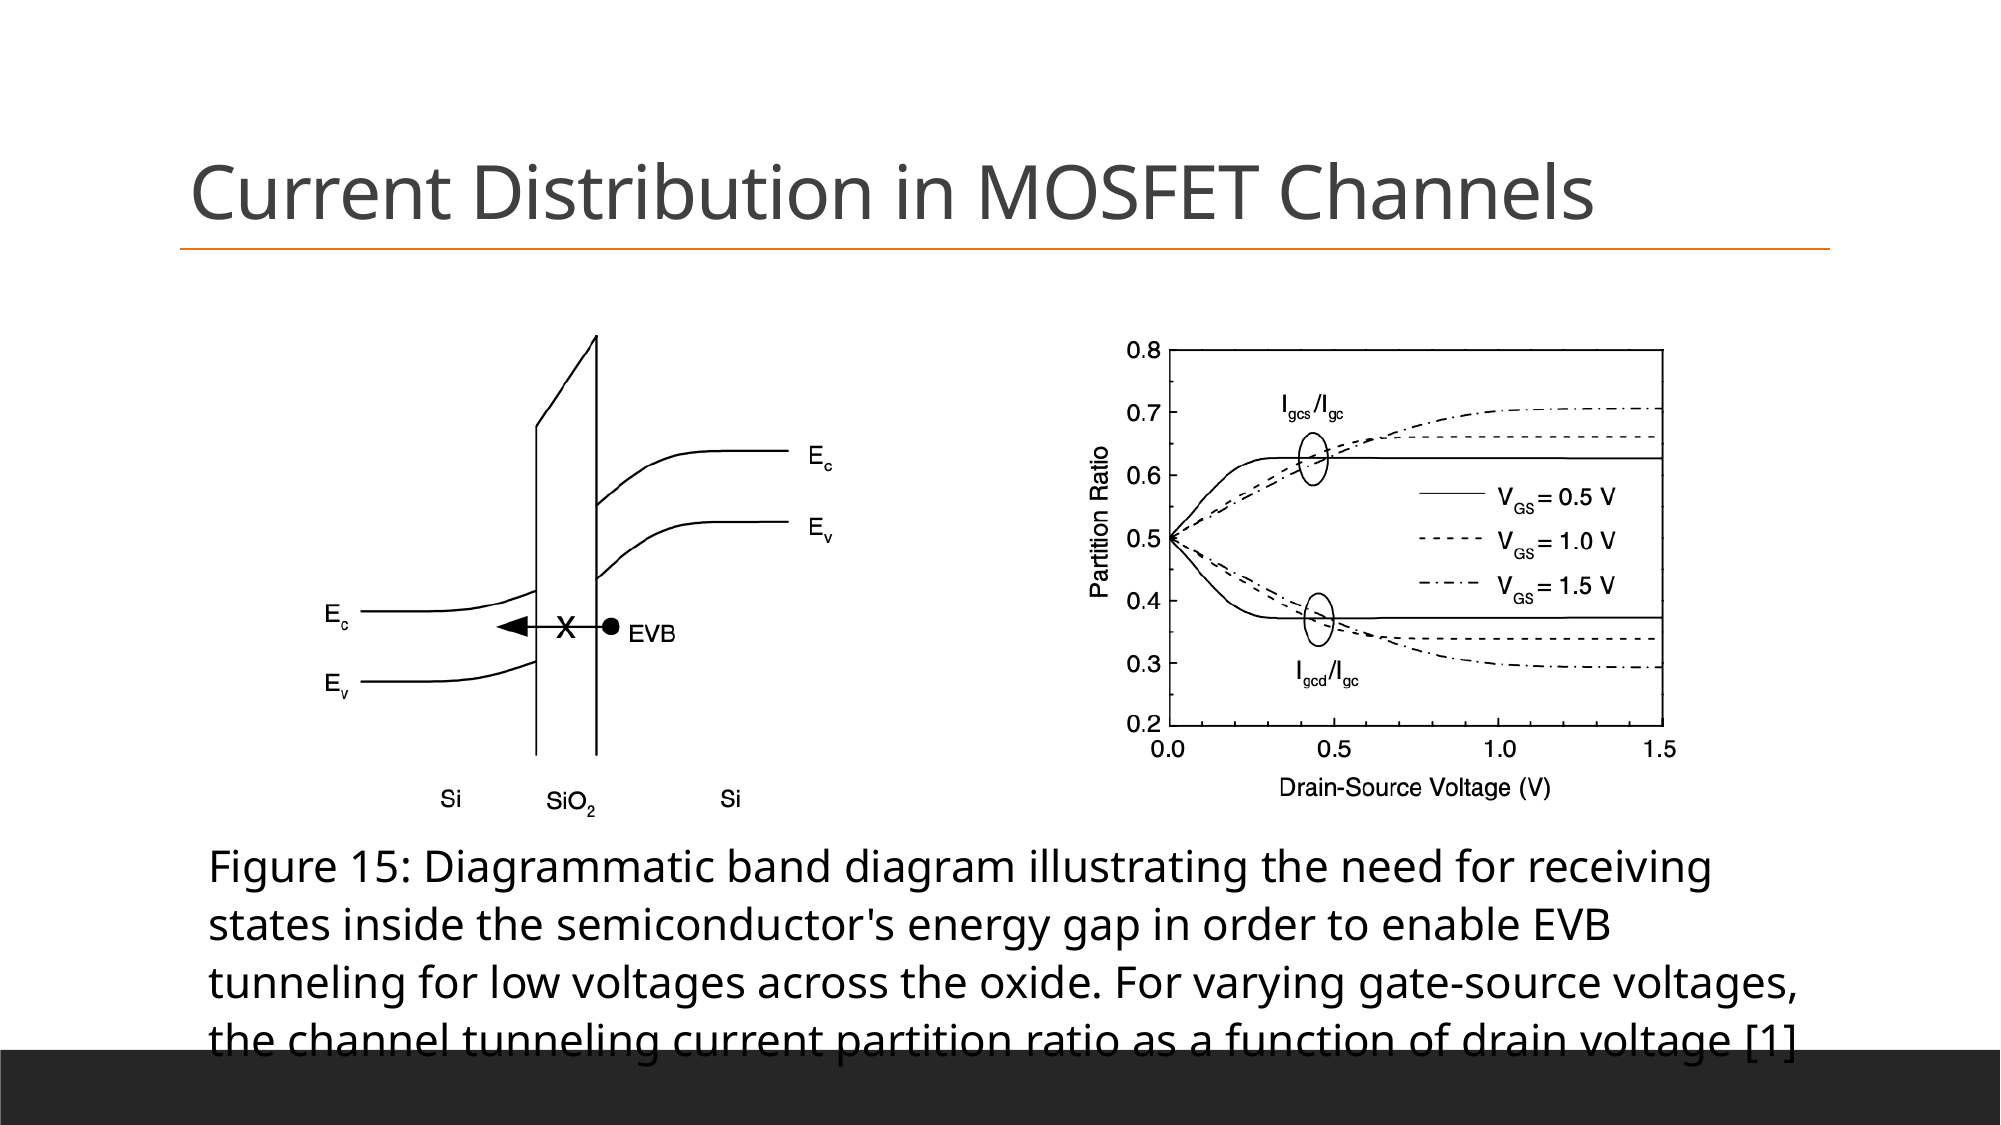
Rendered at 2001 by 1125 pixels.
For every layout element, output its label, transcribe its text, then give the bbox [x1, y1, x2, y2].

text_box Current Distribution in MOSFET Channels [174, 147, 1825, 249]
picture [287, 298, 1723, 827]
text_box Figure 15: Diagrammatic band diagram illustrating the need for receiving states inside the semiconductor's energy gap in order to enable EVB tunneling for low voltages across the oxide. For varying gate-source voltages, the channel tunneling current partition ratio as a function of drain voltage [1] [179, 825, 1830, 1077]
